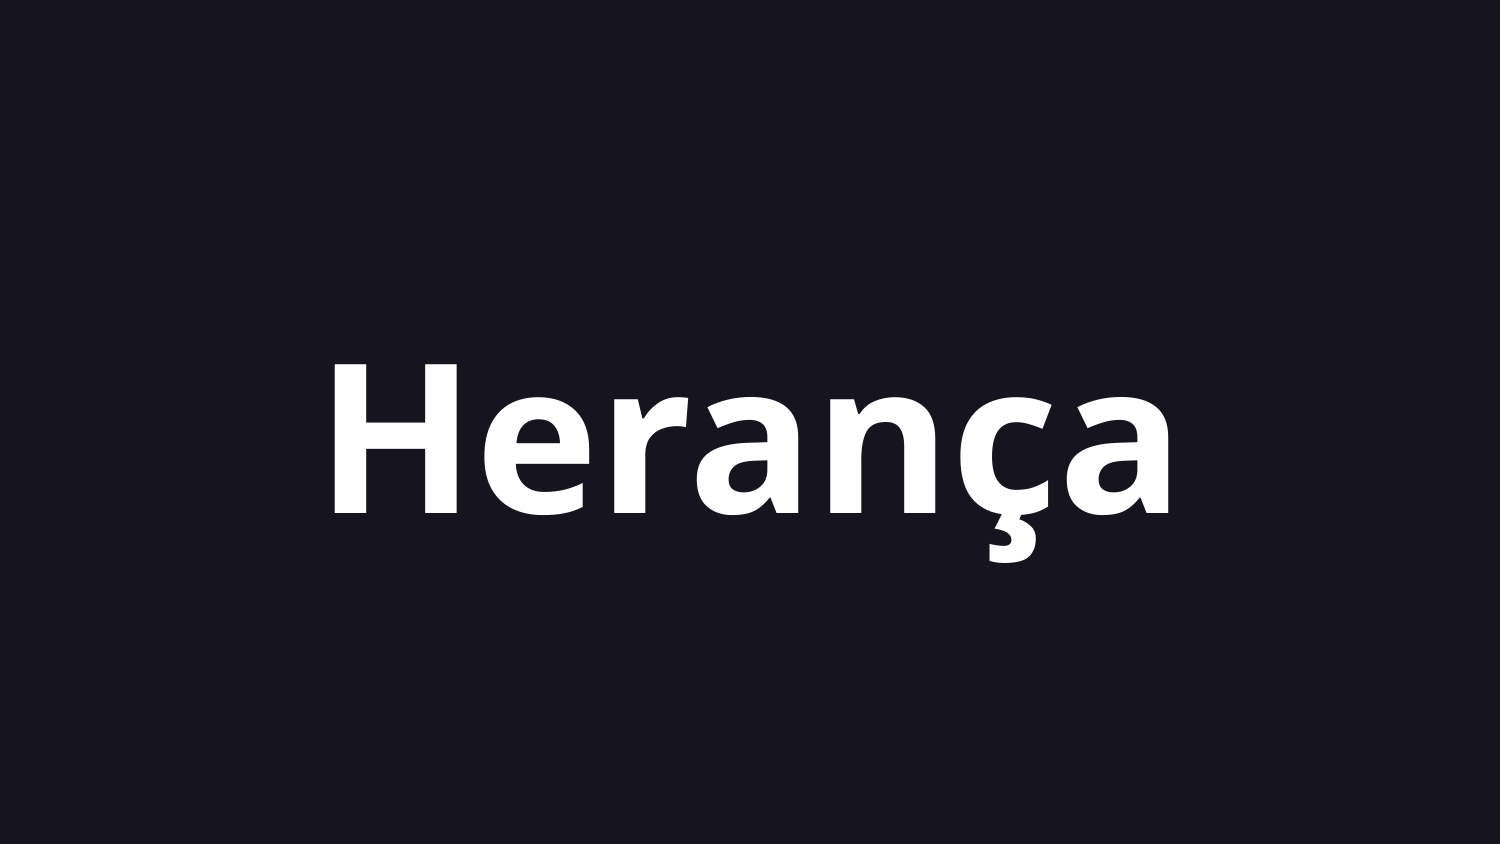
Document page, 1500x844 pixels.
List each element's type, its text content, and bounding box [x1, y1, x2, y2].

list Herança [51, 72, 1449, 750]
